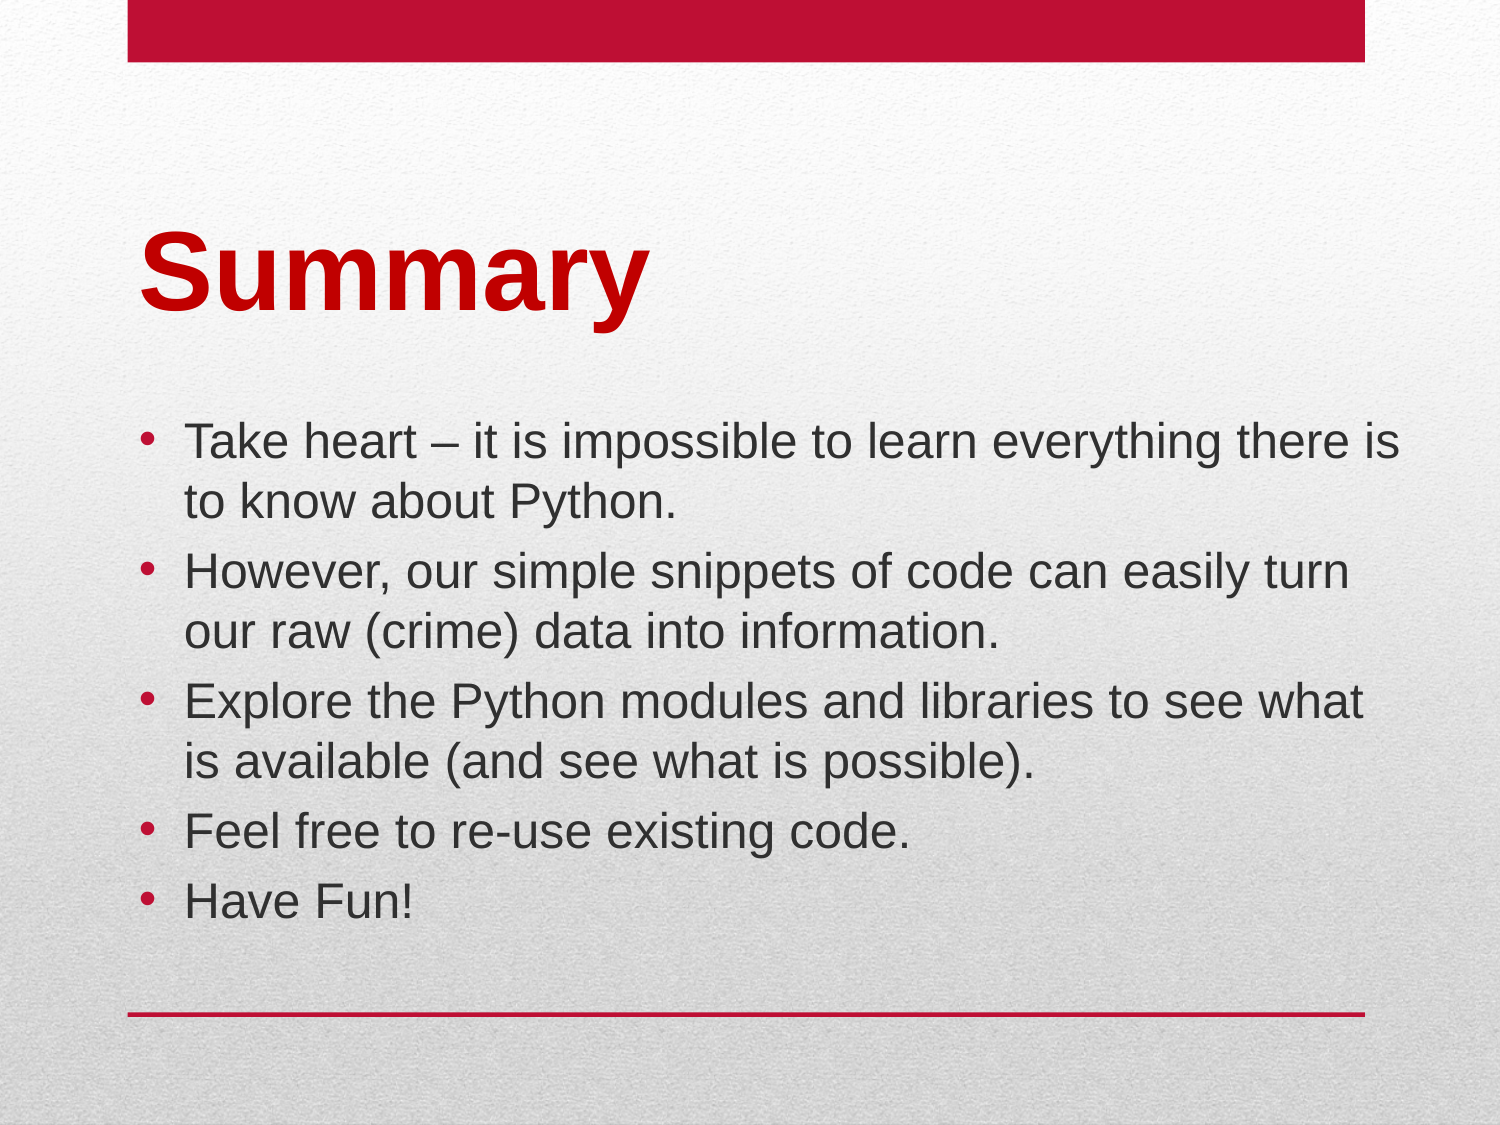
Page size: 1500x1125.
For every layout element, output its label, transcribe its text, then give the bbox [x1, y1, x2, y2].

list Take heart – it is impossible to learn everything there is to know about Python. However, our simple snippets of code can easily turn our raw (crime) data into information. Explore the Python modules and libraries to see what is available (and see what is possible). Feel free to re-use existing code. Have Fun! [123, 349, 1424, 988]
title Summary [123, 78, 1237, 341]
